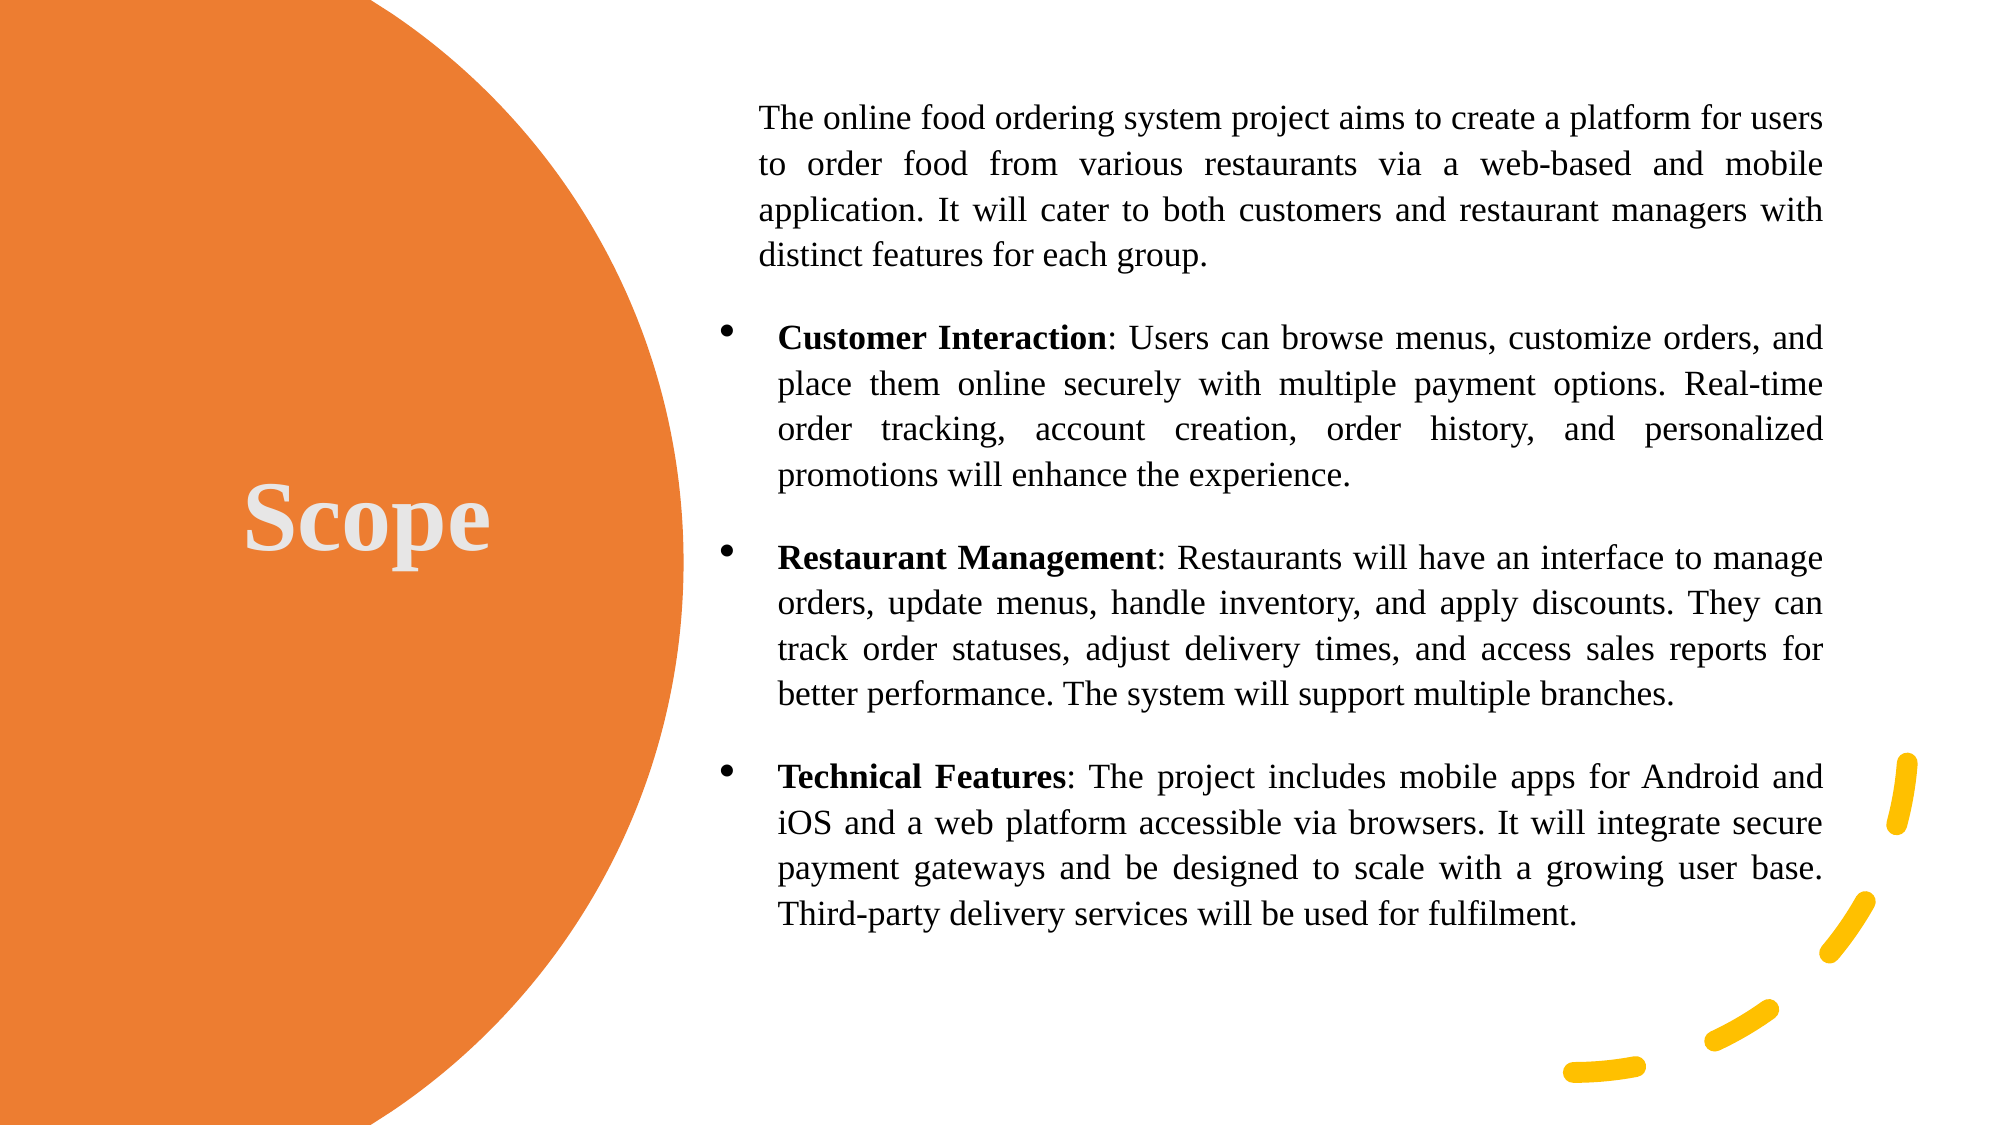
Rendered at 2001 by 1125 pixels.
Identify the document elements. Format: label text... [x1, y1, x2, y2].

title Scope [67, 140, 592, 873]
text_box [1572, 1014, 1764, 1073]
text_box [1863, 737, 1909, 907]
list The online food ordering system project aims to create a platform for users to order food from various restaurants via a web-based and mobile application. It will cater to both customers and restaurant managers with distinct features for each group. Customer Interaction: Users can browse menus, customize orders, and place them online securely with multiple payment options. Real-time order tracking, account creation, order history, and personalized promotions will enhance the experience. Restaurant Management: Restaurants will have an interface to manage orders, update menus, handle inventory, and apply discounts. They can track order statuses, adjust delivery times, and access sales reports for better performance. The system will support multiple branches. Technical Features: The project includes mobile apps for Android and iOS and a web platform accessible via browsers. It will integrate secure payment gateways and be designed to scale with a growing user base. Third-party delivery services will be used for fulfilment. [706, 53, 1840, 971]
text_box [375, 0, 2000, 1125]
text_box [0, 0, 685, 1125]
text_box [729, 97, 1863, 1014]
